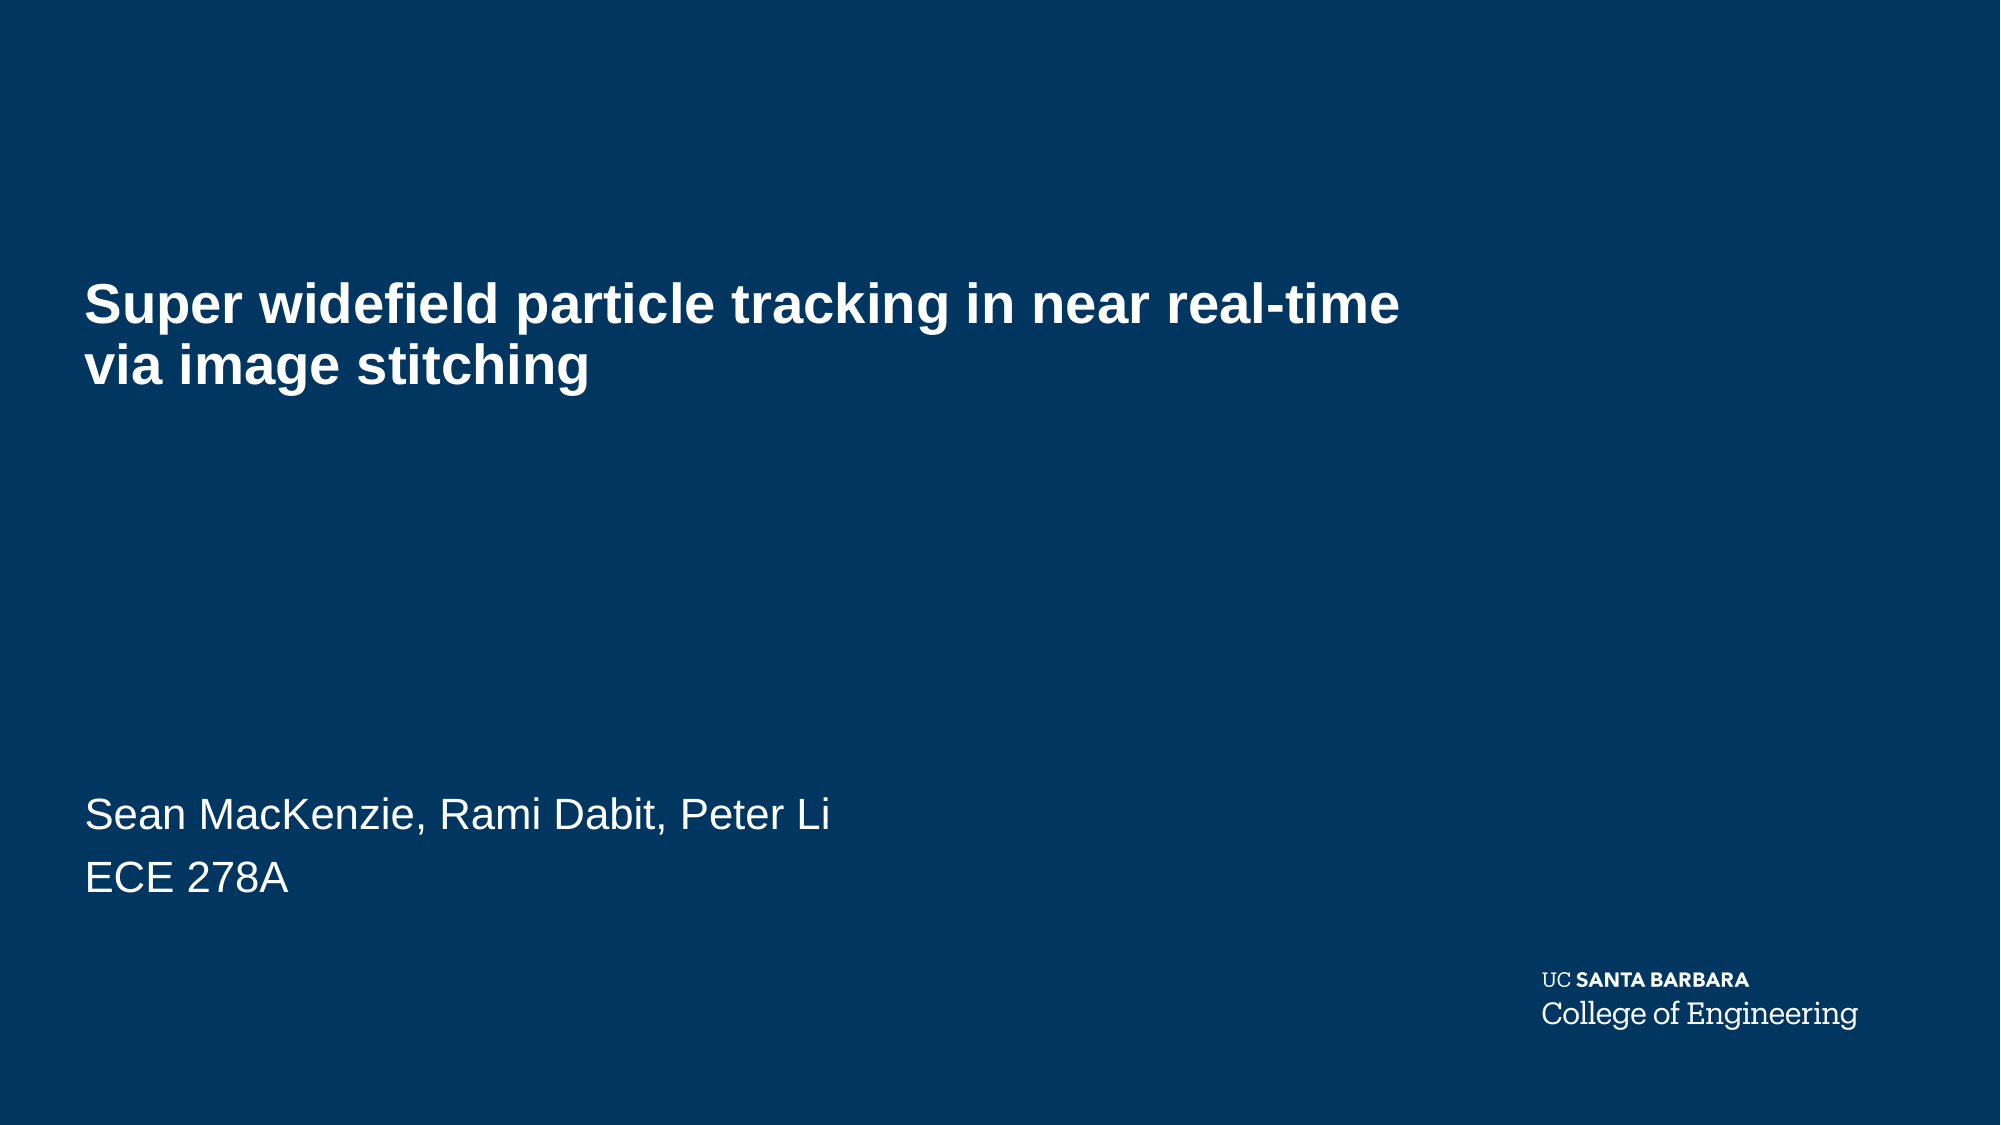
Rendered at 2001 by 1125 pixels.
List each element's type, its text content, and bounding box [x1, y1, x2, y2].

title Super widefield particle tracking in near real-time via image stitching [69, 252, 1919, 404]
picture [1541, 972, 1858, 1031]
subtitle Sean MacKenzie, Rami Dabit, Peter Li ECE 278A [69, 784, 1919, 931]
